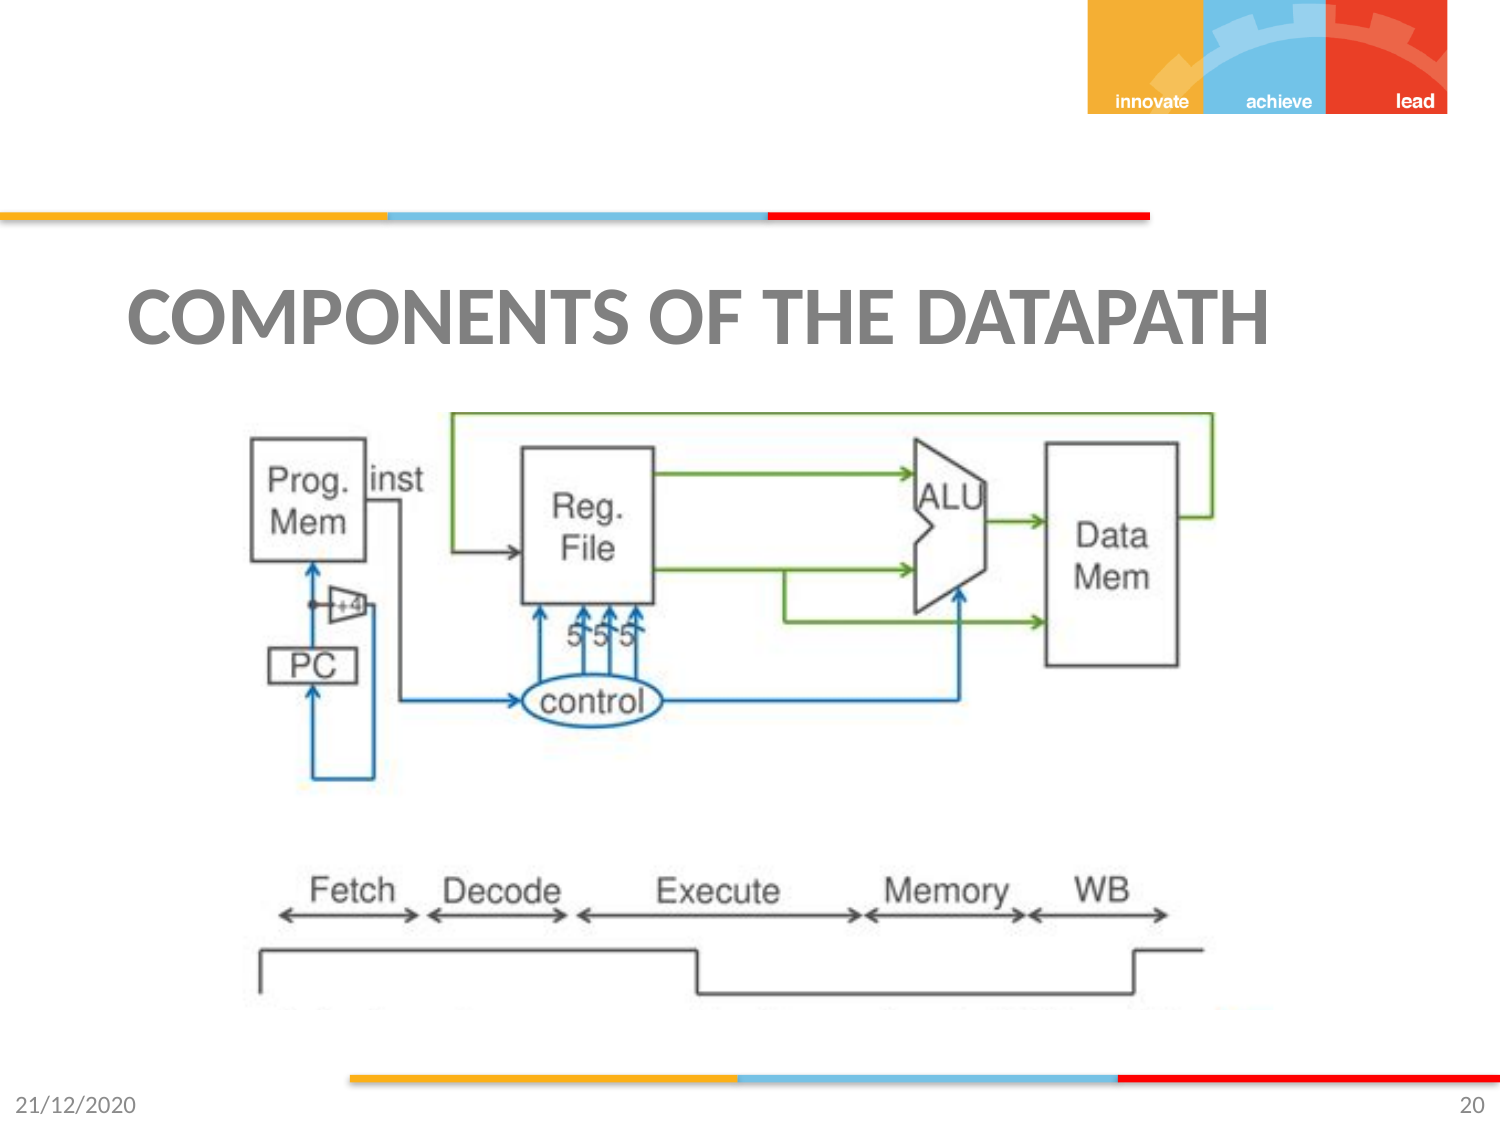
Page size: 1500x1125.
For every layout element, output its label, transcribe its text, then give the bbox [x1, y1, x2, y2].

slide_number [0, 1082, 300, 1125]
title Components of the datapath [112, 253, 1388, 477]
slide_number 20 [1425, 1082, 1500, 1125]
picture [1087, 0, 1448, 114]
picture [226, 412, 1274, 1011]
